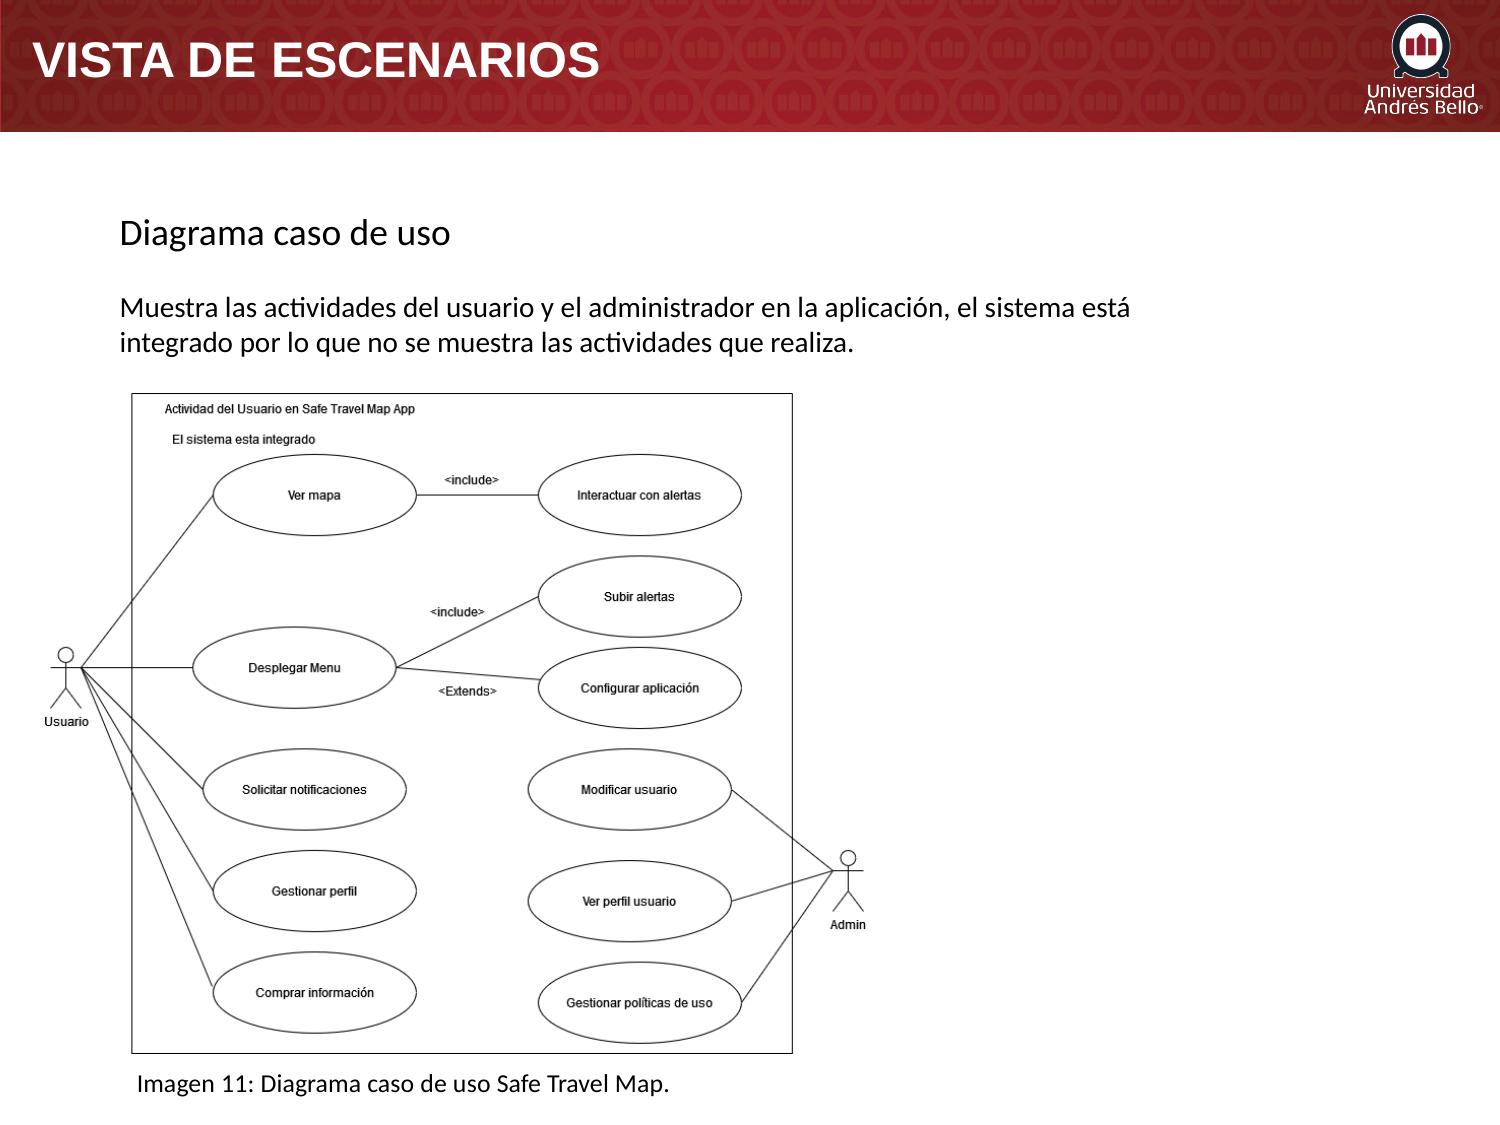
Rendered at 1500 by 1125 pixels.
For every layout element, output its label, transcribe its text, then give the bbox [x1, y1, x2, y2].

picture [43, 393, 866, 1054]
picture [0, 0, 1500, 132]
text_box Imagen 11: Diagrama caso de uso Safe Travel Map. [121, 1062, 798, 1106]
text_box Diagrama caso de uso Muestra las actividades del usuario y el administrador en la aplicación, el sistema está integrado por lo que no se muestra las actividades que realiza. [104, 200, 1257, 411]
